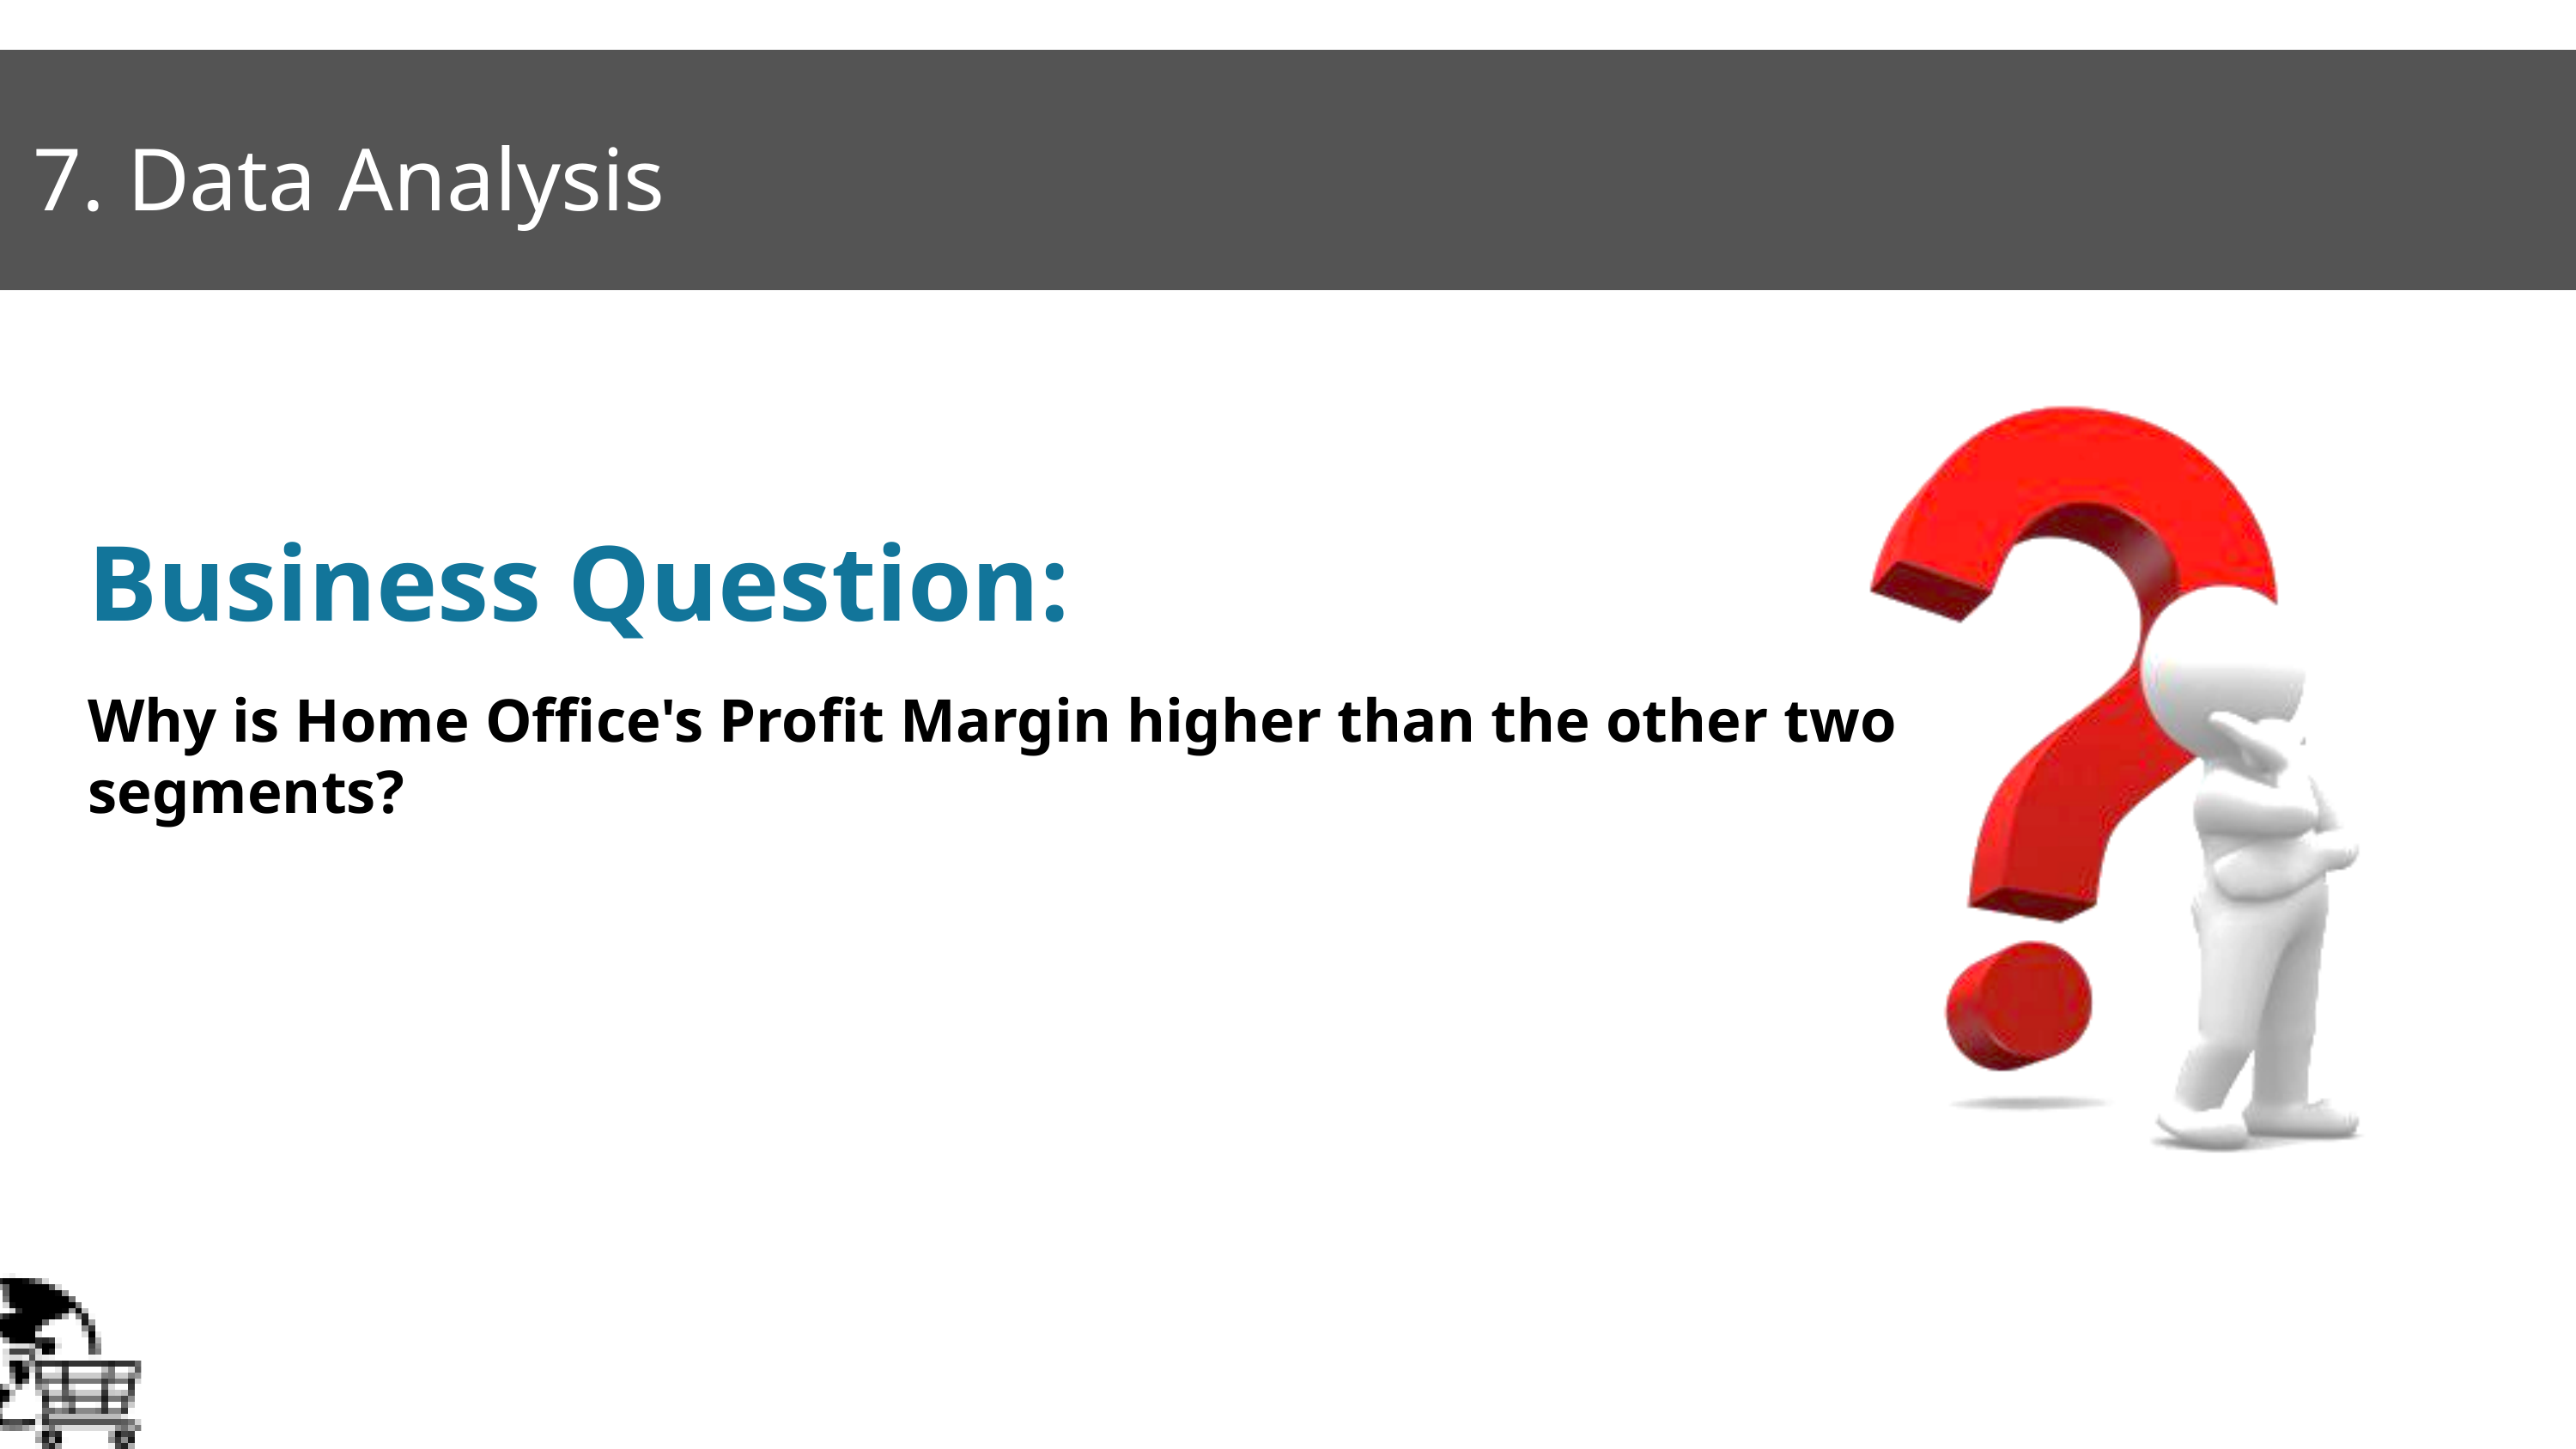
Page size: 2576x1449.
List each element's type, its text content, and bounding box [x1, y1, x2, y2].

text_box [0, 1273, 142, 1449]
text_box Business Question: [75, 511, 1600, 649]
picture [1692, 359, 2576, 1240]
text_box Why is Home Office's Profit Margin higher than the other two segments? [75, 676, 1688, 832]
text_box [0, 0, 2576, 291]
